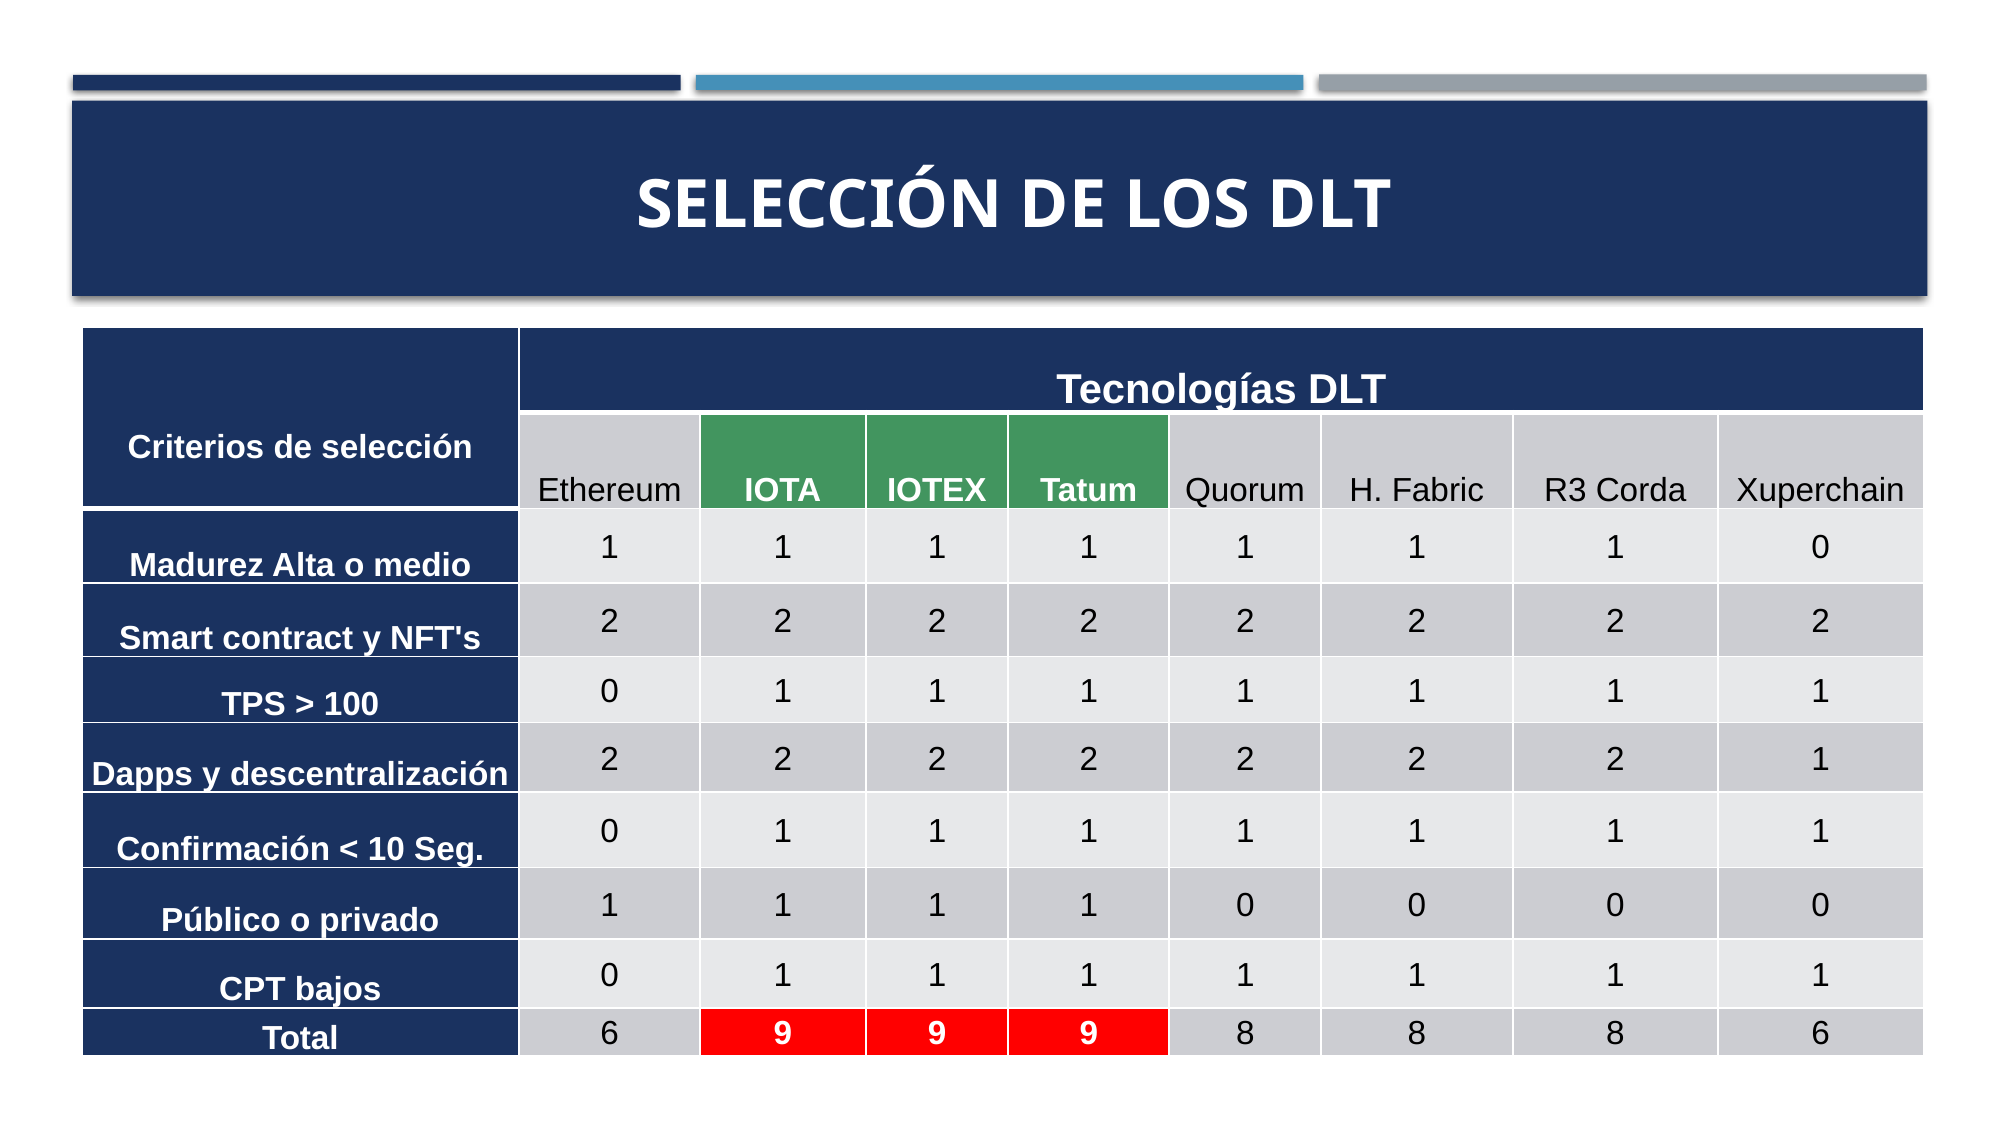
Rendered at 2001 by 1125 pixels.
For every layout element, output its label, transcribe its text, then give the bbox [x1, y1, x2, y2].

table_cell 0 [520, 793, 699, 867]
table_cell 2 [701, 584, 865, 656]
table_cell 8 [1322, 1009, 1512, 1055]
table_cell CPT bajos [83, 940, 518, 1007]
table_cell 1 [1170, 793, 1320, 867]
table_cell 0 [520, 940, 699, 1007]
table_cell 1 [1322, 793, 1512, 867]
table_cell 2 [1514, 584, 1717, 656]
table_cell 1 [1170, 657, 1320, 722]
table_cell Ethereum [520, 415, 699, 508]
table_cell 1 [701, 940, 865, 1007]
table_cell 1 [867, 940, 1007, 1007]
table_cell 9 [1009, 1009, 1168, 1055]
table_cell 1 [701, 868, 865, 938]
table_cell 1 [520, 868, 699, 938]
table_cell Dapps y descentralización [83, 723, 518, 791]
table_cell 8 [1170, 1009, 1320, 1055]
table_cell Madurez Alta o medio [83, 511, 518, 582]
table_cell Xuperchain [1719, 415, 1923, 508]
table_cell Tatum [1009, 415, 1168, 508]
table_cell 0 [1719, 509, 1923, 582]
table_cell 1 [1719, 793, 1923, 867]
table_cell 2 [520, 723, 699, 791]
table_cell 9 [701, 1009, 865, 1055]
table_cell 1 [1170, 940, 1320, 1007]
table_cell 0 [520, 657, 699, 722]
table_cell 9 [867, 1009, 1007, 1055]
table_cell 1 [701, 509, 865, 582]
table_cell Quorum [1170, 415, 1320, 508]
table_cell R3 Corda [1514, 415, 1717, 508]
table_cell 1 [1719, 940, 1923, 1007]
table_cell Smart contract y NFT's [83, 584, 518, 656]
table_cell 1 [1514, 940, 1717, 1007]
table_cell 0 [1170, 868, 1320, 938]
table_cell 2 [1170, 723, 1320, 791]
table_cell IOTEX [867, 415, 1007, 508]
table_cell 2 [867, 584, 1007, 656]
table_cell 6 [520, 1009, 699, 1055]
table_cell 1 [1009, 509, 1168, 582]
table_cell 2 [1322, 584, 1512, 656]
table_cell 0 [1514, 868, 1717, 938]
table_cell 0 [1322, 868, 1512, 938]
table_cell 1 [1009, 940, 1168, 1007]
table_cell 2 [1514, 723, 1717, 791]
table_cell 2 [1009, 723, 1168, 791]
table_cell 1 [1719, 657, 1923, 722]
table_cell 2 [1009, 584, 1168, 656]
table_cell 1 [867, 793, 1007, 867]
table_cell 1 [867, 509, 1007, 582]
table_header Tecnologías DLT [520, 328, 1923, 410]
table_cell 2 [1170, 584, 1320, 656]
table_cell 2 [867, 723, 1007, 791]
table_cell H. Fabric [1322, 415, 1512, 508]
table_cell 1 [1322, 940, 1512, 1007]
table_cell 1 [1514, 793, 1717, 867]
table_cell 2 [1322, 723, 1512, 791]
table_cell 2 [520, 584, 699, 656]
table_cell 0 [1719, 868, 1923, 938]
table_cell 8 [1514, 1009, 1717, 1055]
table_cell 1 [1514, 509, 1717, 582]
title Selección de los dlt [108, 121, 1921, 249]
table_cell 1 [1719, 723, 1923, 791]
table_cell 1 [520, 509, 699, 582]
table_cell 1 [1514, 657, 1717, 722]
table_cell 1 [867, 868, 1007, 938]
table_cell IOTA [701, 415, 865, 508]
table_cell 2 [1719, 584, 1923, 656]
table_cell Total [83, 1009, 518, 1055]
table_cell 1 [1009, 793, 1168, 867]
table_header Criterios de selección [83, 328, 518, 506]
table_cell 1 [701, 793, 865, 867]
table_cell TPS > 100 [83, 657, 518, 722]
table_cell 1 [1322, 657, 1512, 722]
table_cell 6 [1719, 1009, 1923, 1055]
table_cell Confirmación < 10 Seg. [83, 793, 518, 867]
table_cell Público o privado [83, 868, 518, 938]
table_cell 2 [701, 723, 865, 791]
table_cell 1 [701, 657, 865, 722]
table_cell 1 [1322, 509, 1512, 582]
table_cell 1 [1009, 868, 1168, 938]
table_cell 1 [1009, 657, 1168, 722]
table_cell 1 [867, 657, 1007, 722]
table_cell 1 [1170, 509, 1320, 582]
